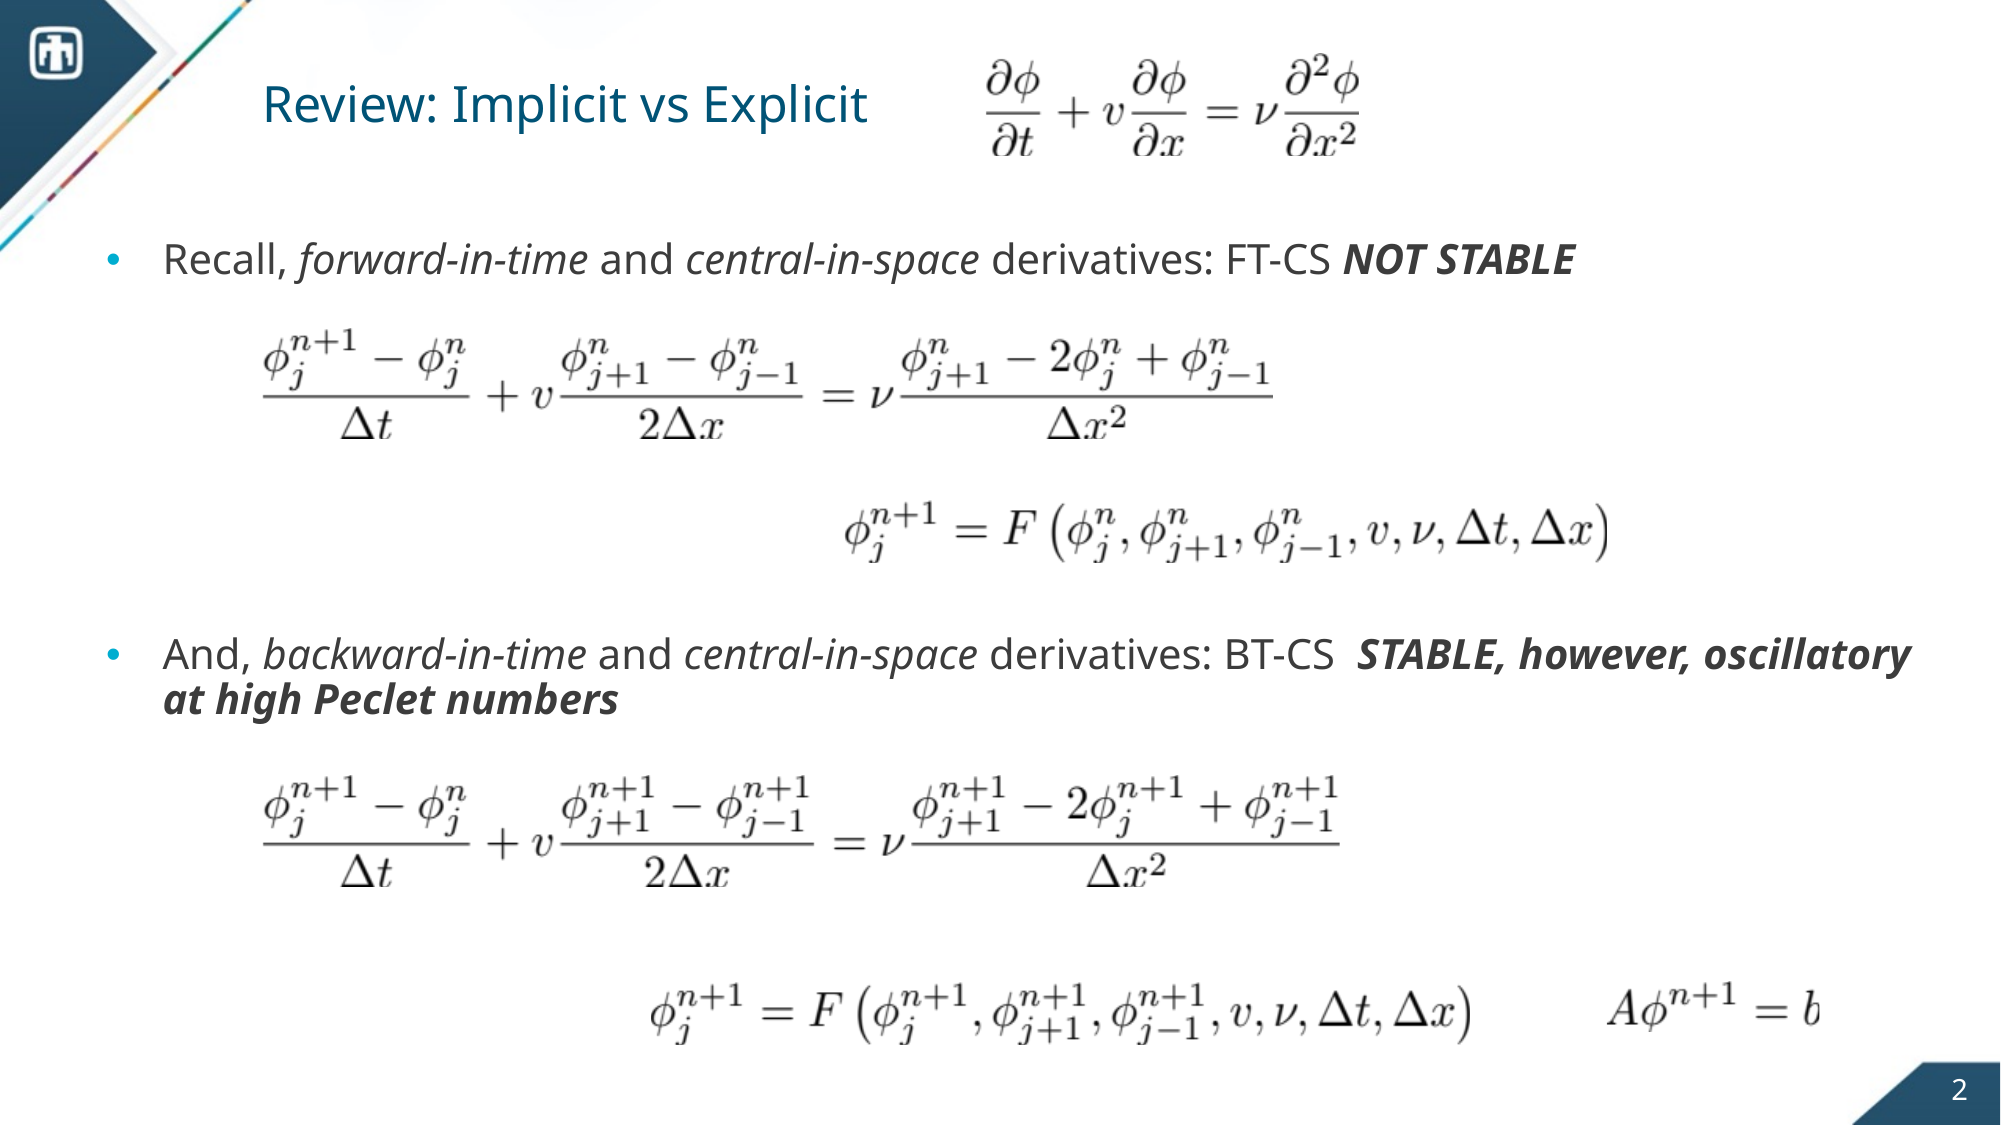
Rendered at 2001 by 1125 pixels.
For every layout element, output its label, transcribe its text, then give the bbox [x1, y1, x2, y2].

list Recall, forward-in-time and central-in-space derivatives: FT-CS NOT STABLE And, backward-in-time and central-in-space derivatives: BT-CS STABLE, however, oscillatory at high Peclet numbers [106, 231, 1919, 988]
picture [0, 0, 2001, 1125]
title Review: Implicit vs Explicit [262, 42, 1919, 170]
slide_number 2 [1919, 1061, 2000, 1122]
